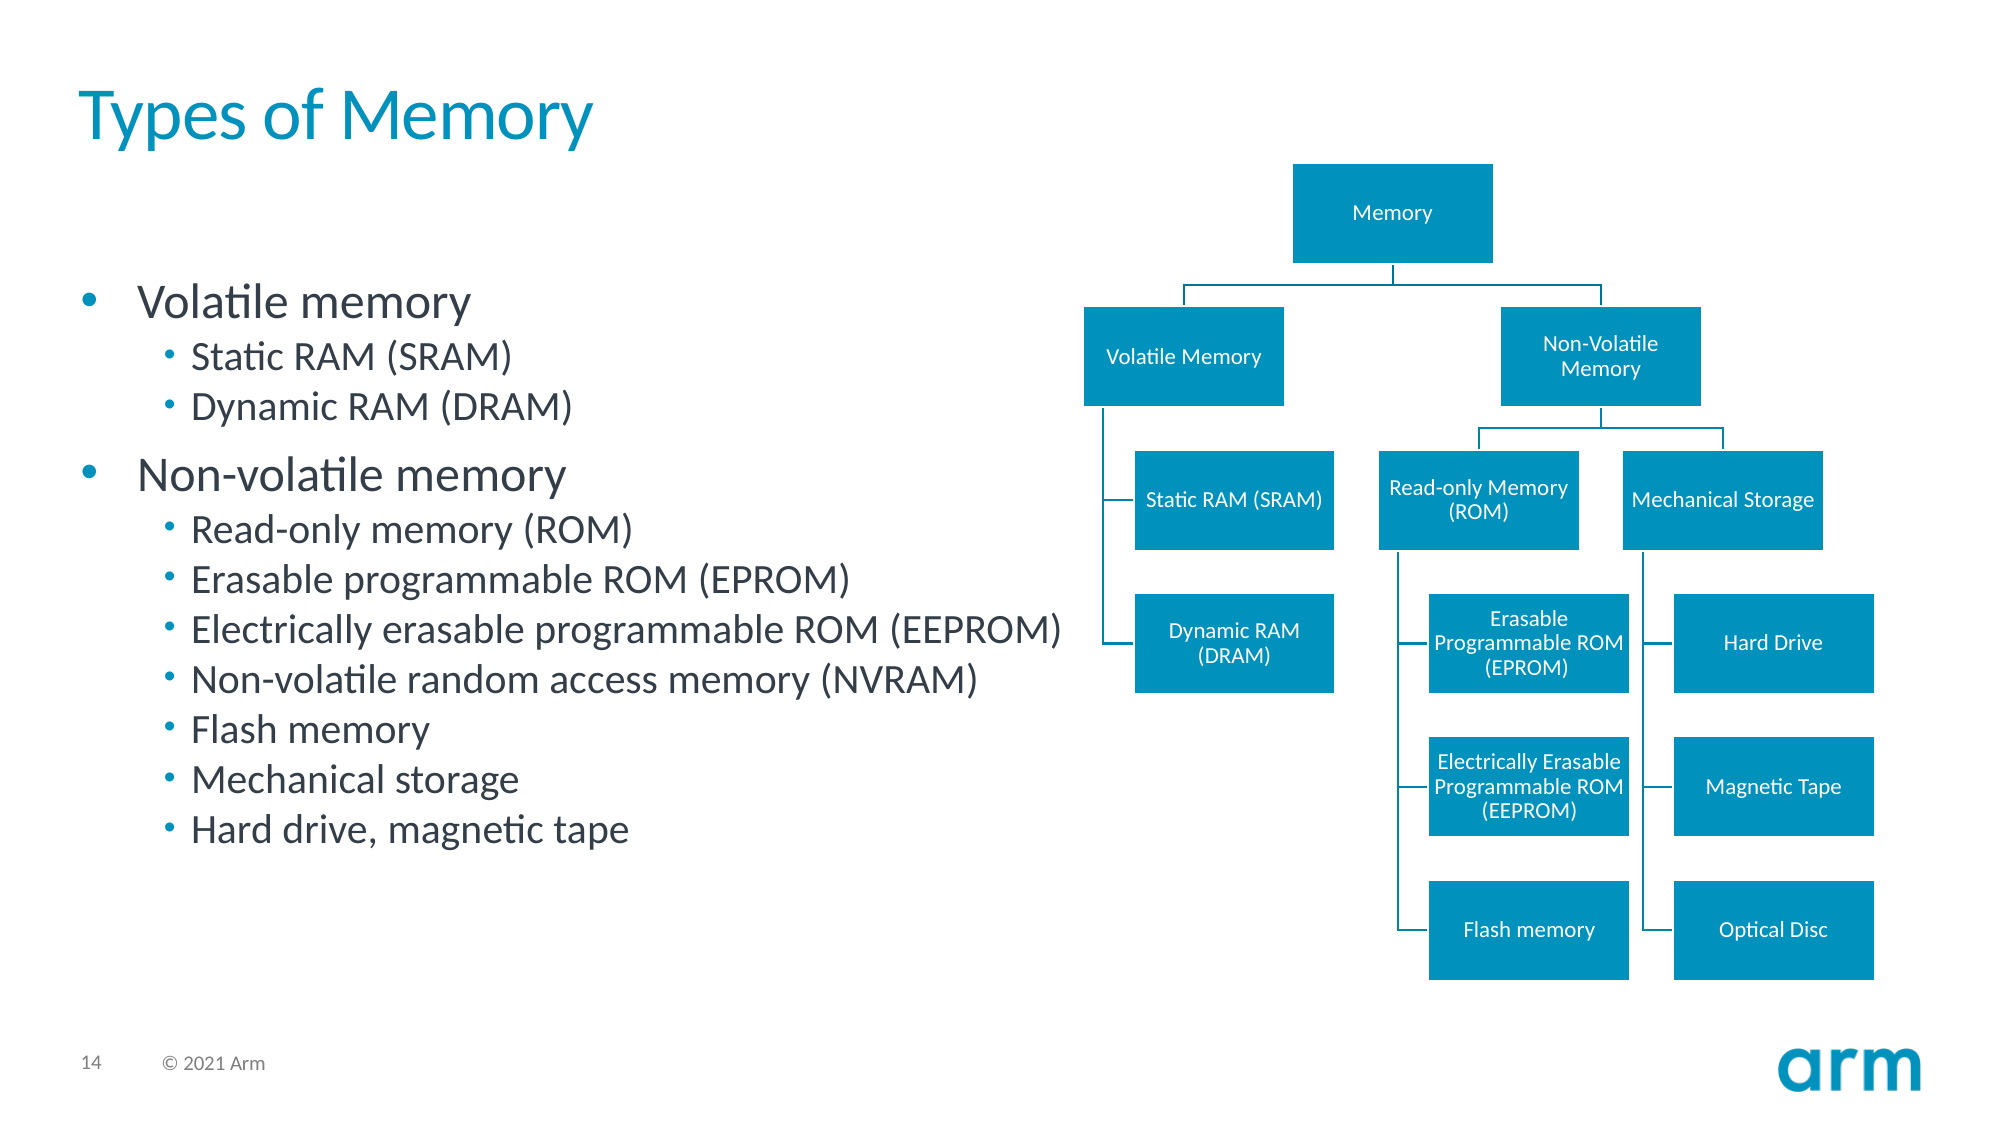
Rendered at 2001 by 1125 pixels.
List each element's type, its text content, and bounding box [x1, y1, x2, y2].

list Volatile memory Static RAM (SRAM) Dynamic RAM (DRAM) Non-volatile memory Read-only memory (ROM) Erasable programmable ROM (EPROM) Electrically erasable programmable ROM (EEPROM) Non-volatile random access memory (NVRAM) Flash memory Mechanical storage Hard drive, magnetic tape [80, 268, 982, 940]
title Types of Memory [78, 78, 1922, 186]
picture [1777, 1047, 1922, 1093]
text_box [982, 162, 1975, 982]
